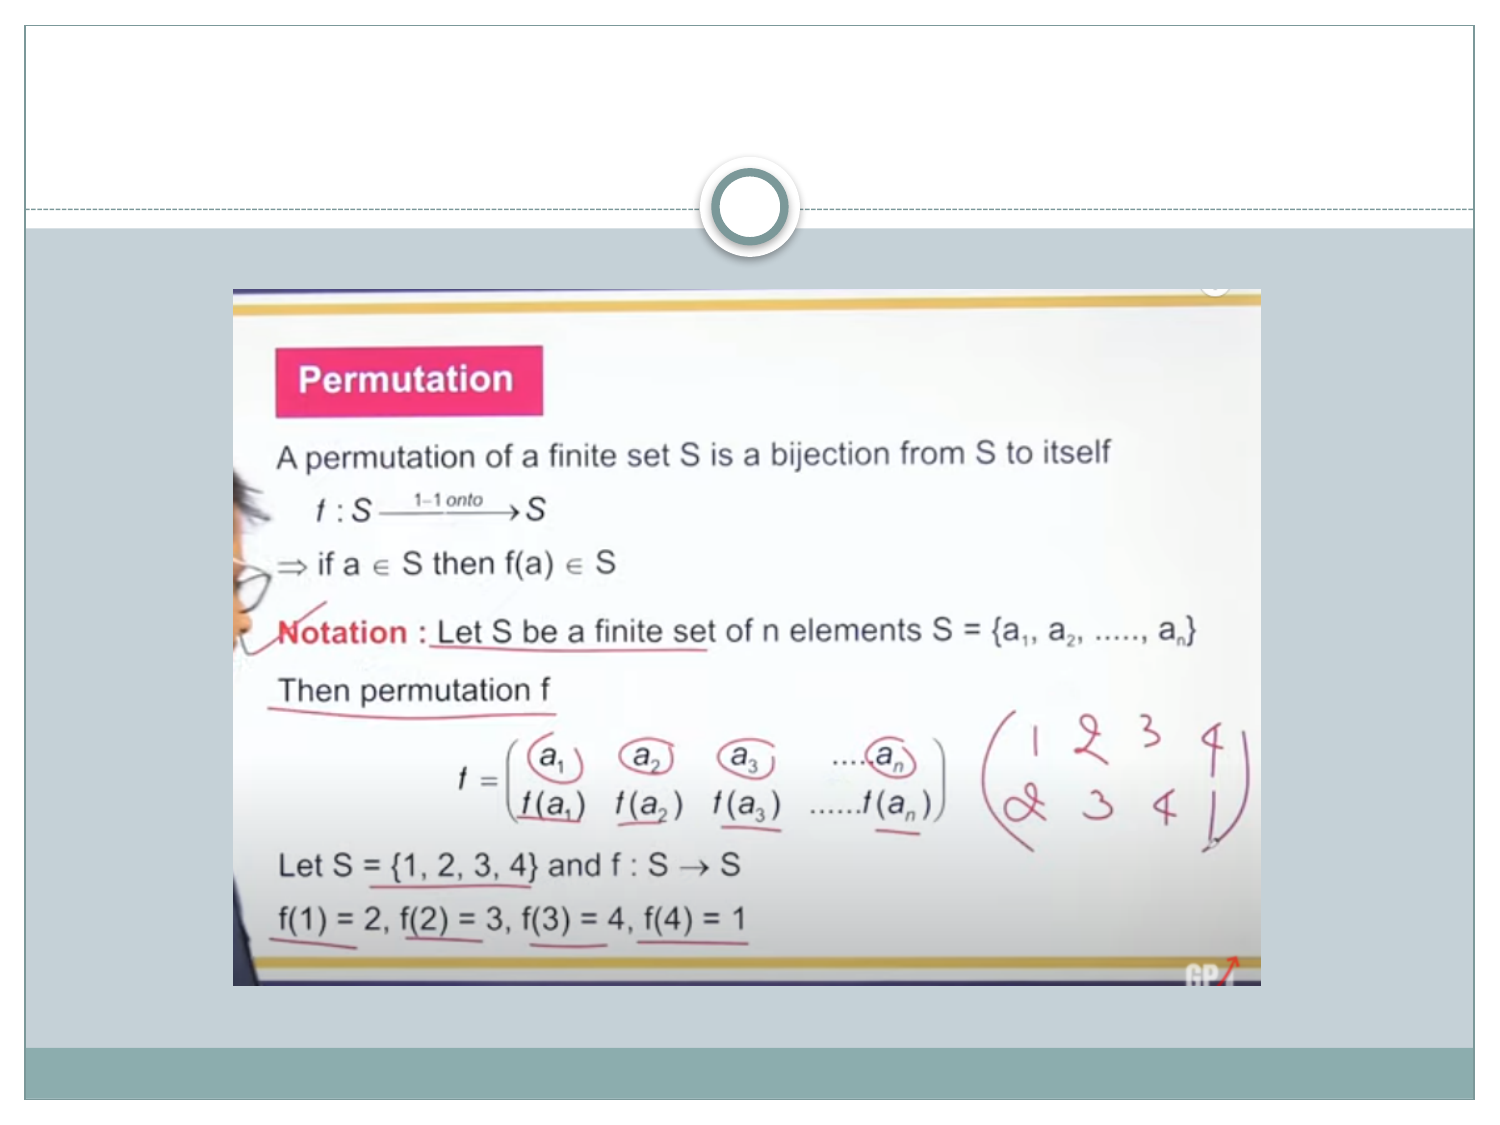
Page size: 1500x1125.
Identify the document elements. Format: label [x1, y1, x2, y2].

list [232, 289, 1261, 987]
